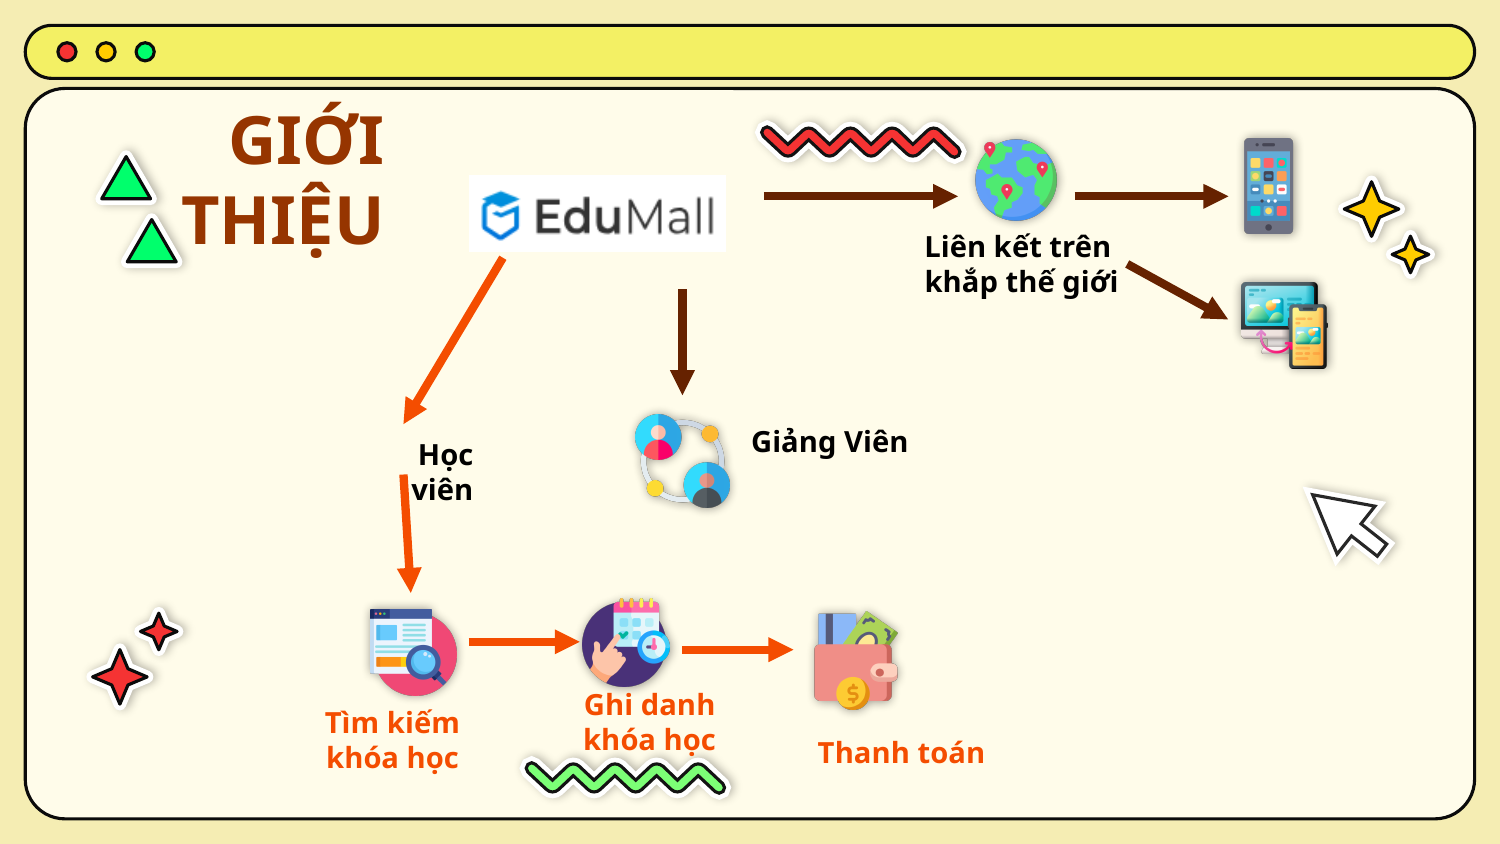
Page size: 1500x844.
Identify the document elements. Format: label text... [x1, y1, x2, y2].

picture [581, 598, 670, 687]
picture [806, 610, 906, 710]
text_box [760, 126, 961, 159]
text_box Tìm kiếm khóa học [301, 696, 484, 782]
text_box Giảng Viên [736, 415, 1159, 466]
text_box Liên kết trên khắp thế giới [905, 221, 1139, 306]
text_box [1312, 477, 1390, 570]
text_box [403, 474, 411, 594]
picture [1220, 138, 1317, 234]
text_box Học viên [333, 429, 489, 514]
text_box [403, 257, 504, 425]
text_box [1126, 263, 1229, 320]
picture [370, 609, 457, 696]
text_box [1344, 181, 1430, 274]
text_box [92, 612, 178, 705]
text_box Ghi danh khóa học [565, 678, 734, 764]
picture [1241, 282, 1328, 369]
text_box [525, 761, 726, 795]
picture [635, 414, 730, 508]
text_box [101, 156, 177, 262]
picture [974, 138, 1058, 222]
text_box GIỚI THIỆU [158, 81, 400, 273]
picture [469, 175, 727, 253]
text_box Thanh toán [792, 727, 1011, 778]
